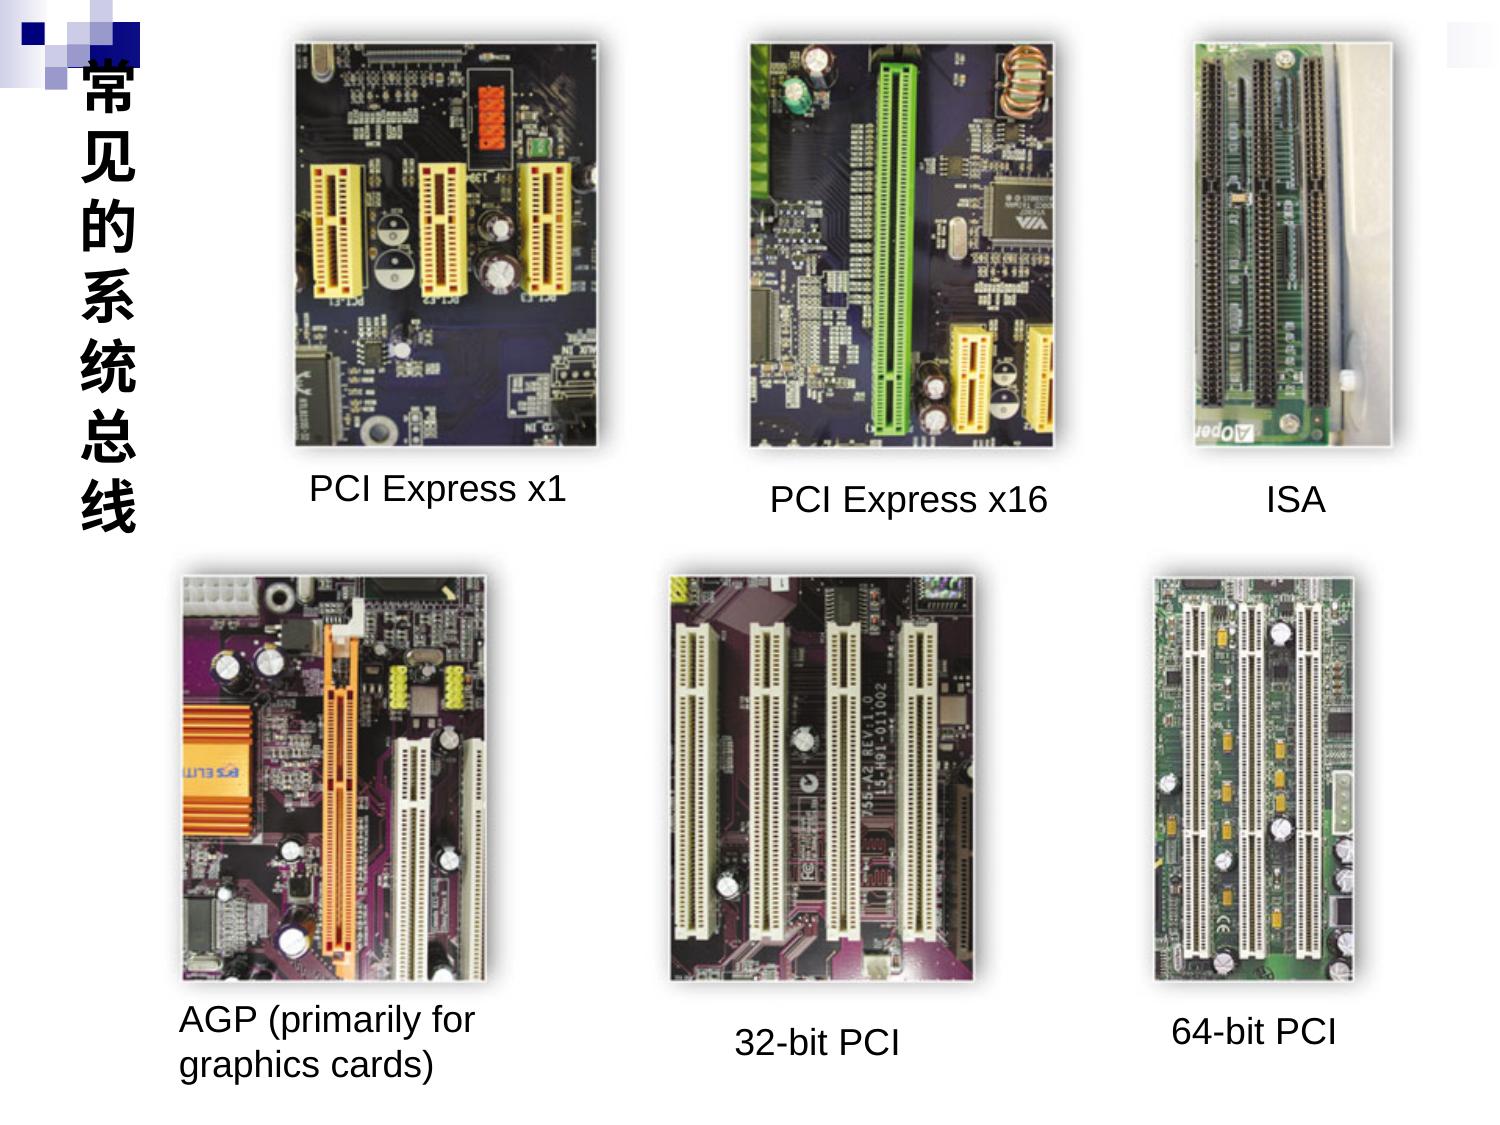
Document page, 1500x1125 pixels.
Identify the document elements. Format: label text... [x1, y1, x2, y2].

text_box 64-bit PCI [1156, 1027, 1381, 1060]
text_box 常见的系统总线 [64, 42, 136, 548]
text_box AGP (primarily for graphics cards) [164, 1027, 495, 1093]
text_box 32-bit PCI [719, 1027, 944, 1070]
picture [140, 0, 1448, 1019]
